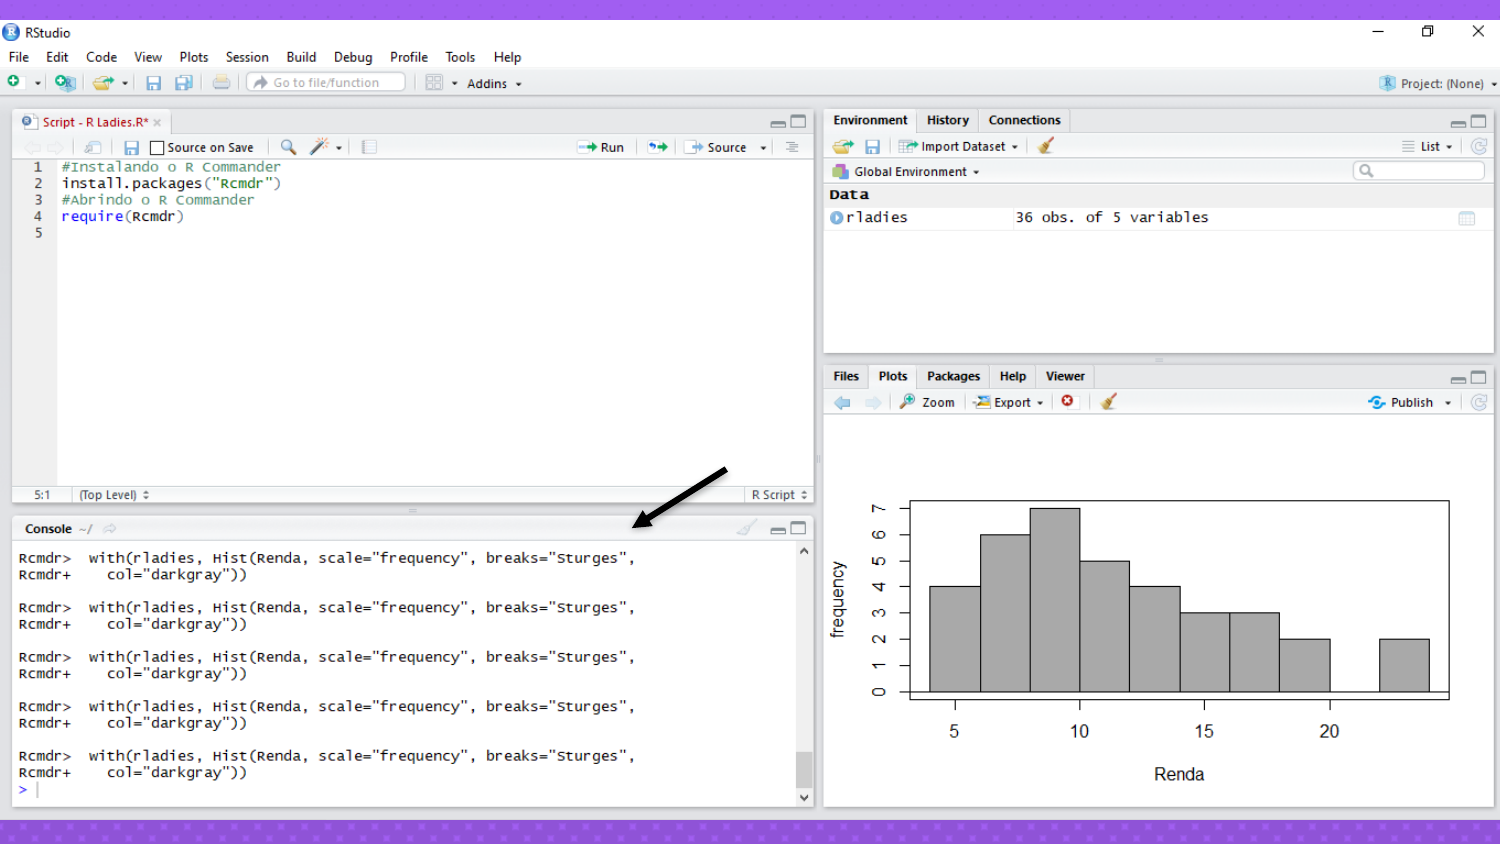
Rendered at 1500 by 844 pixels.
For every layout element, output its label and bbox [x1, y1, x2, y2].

text_box [631, 468, 727, 529]
picture [0, 19, 1500, 821]
